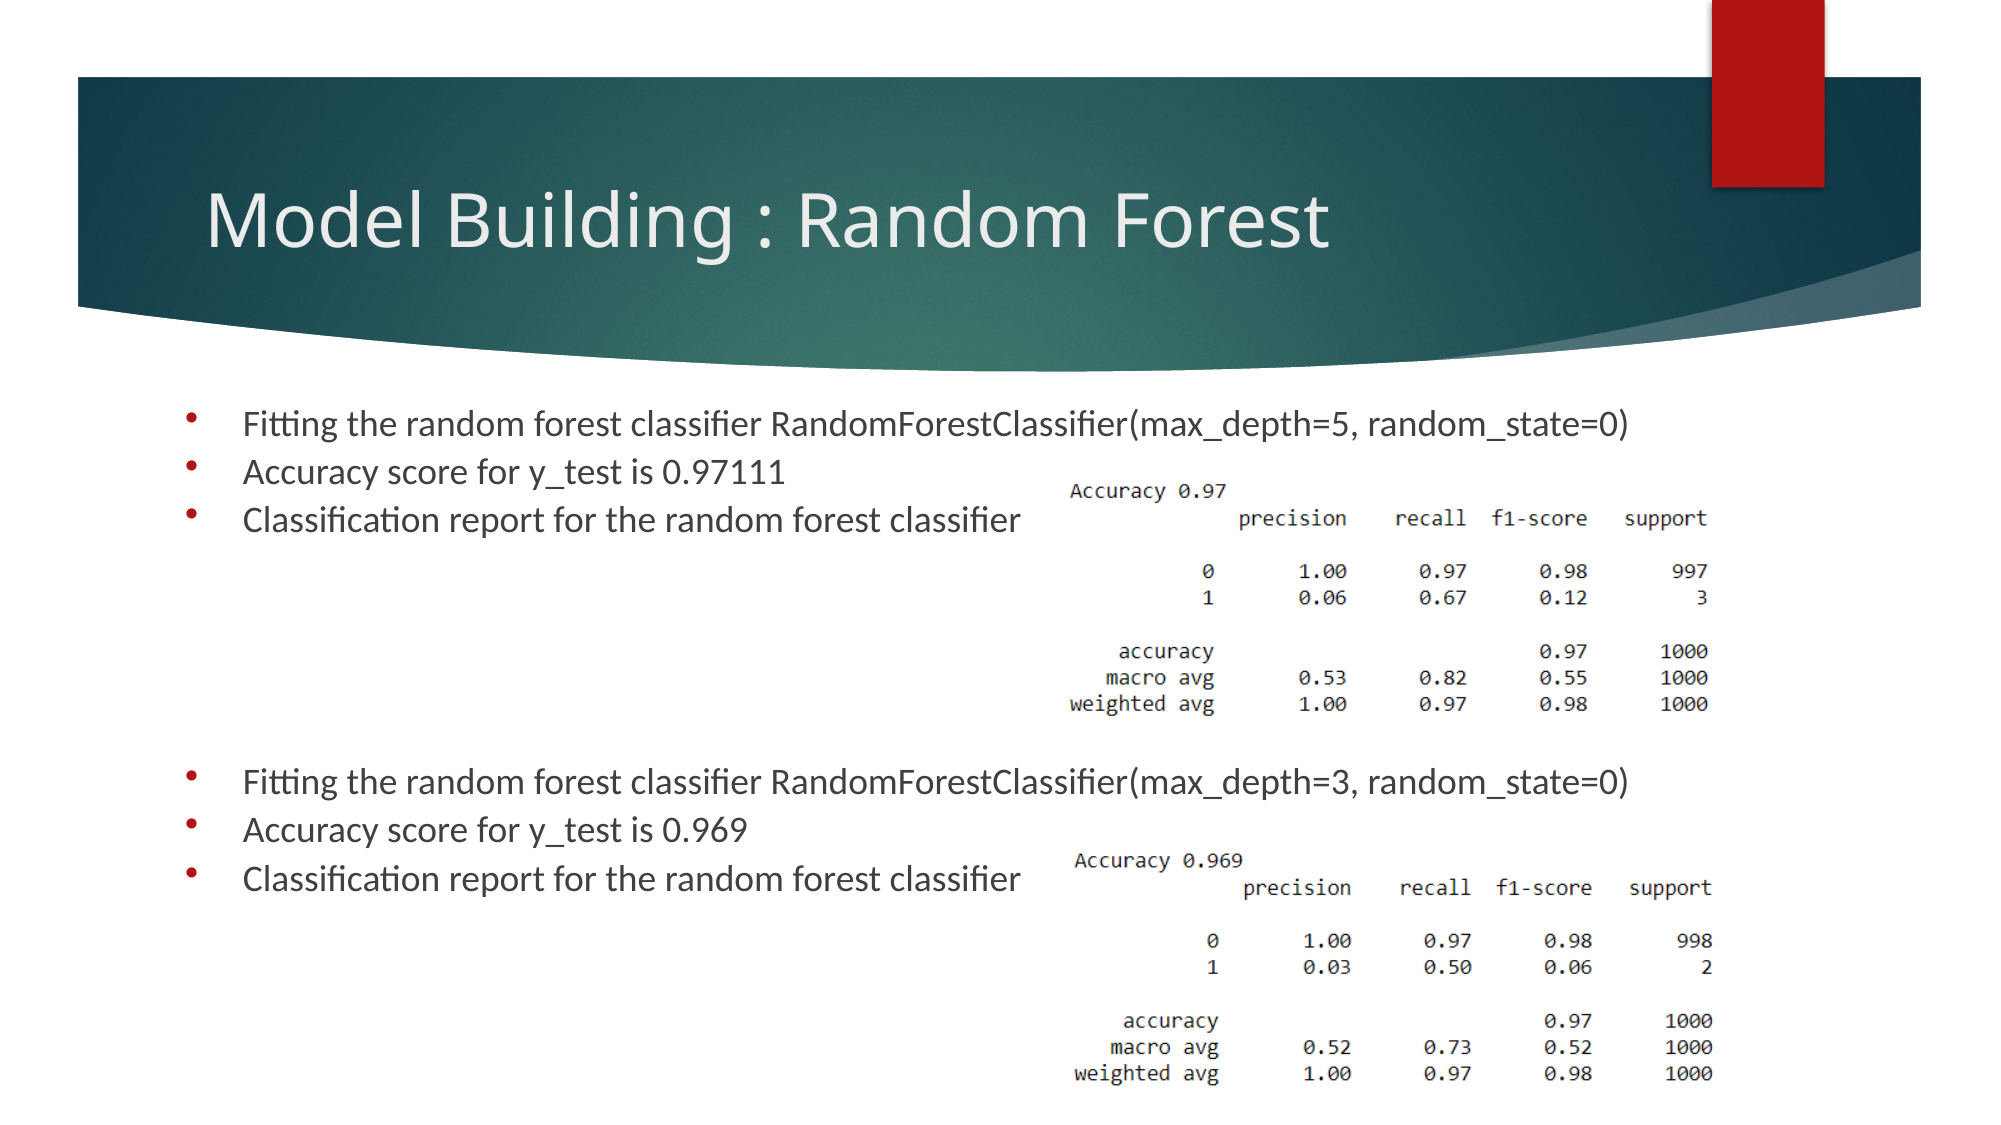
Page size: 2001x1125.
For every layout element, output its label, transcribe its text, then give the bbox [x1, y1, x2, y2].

picture [1071, 844, 1747, 1098]
picture [1064, 472, 1767, 736]
list Fitting the random forest classifier RandomForestClassifier(max_depth=5, random_state=0) Accuracy score for y_test is 0.97111 Classification report for the random forest classifier Fitting the random forest classifier RandomForestClassifier(max_depth=3, random_state=0) Accuracy score for y_test is 0.969 Classification report for the random forest classifier [171, 387, 1747, 1073]
title Model Building : Random Forest [189, 159, 1638, 276]
